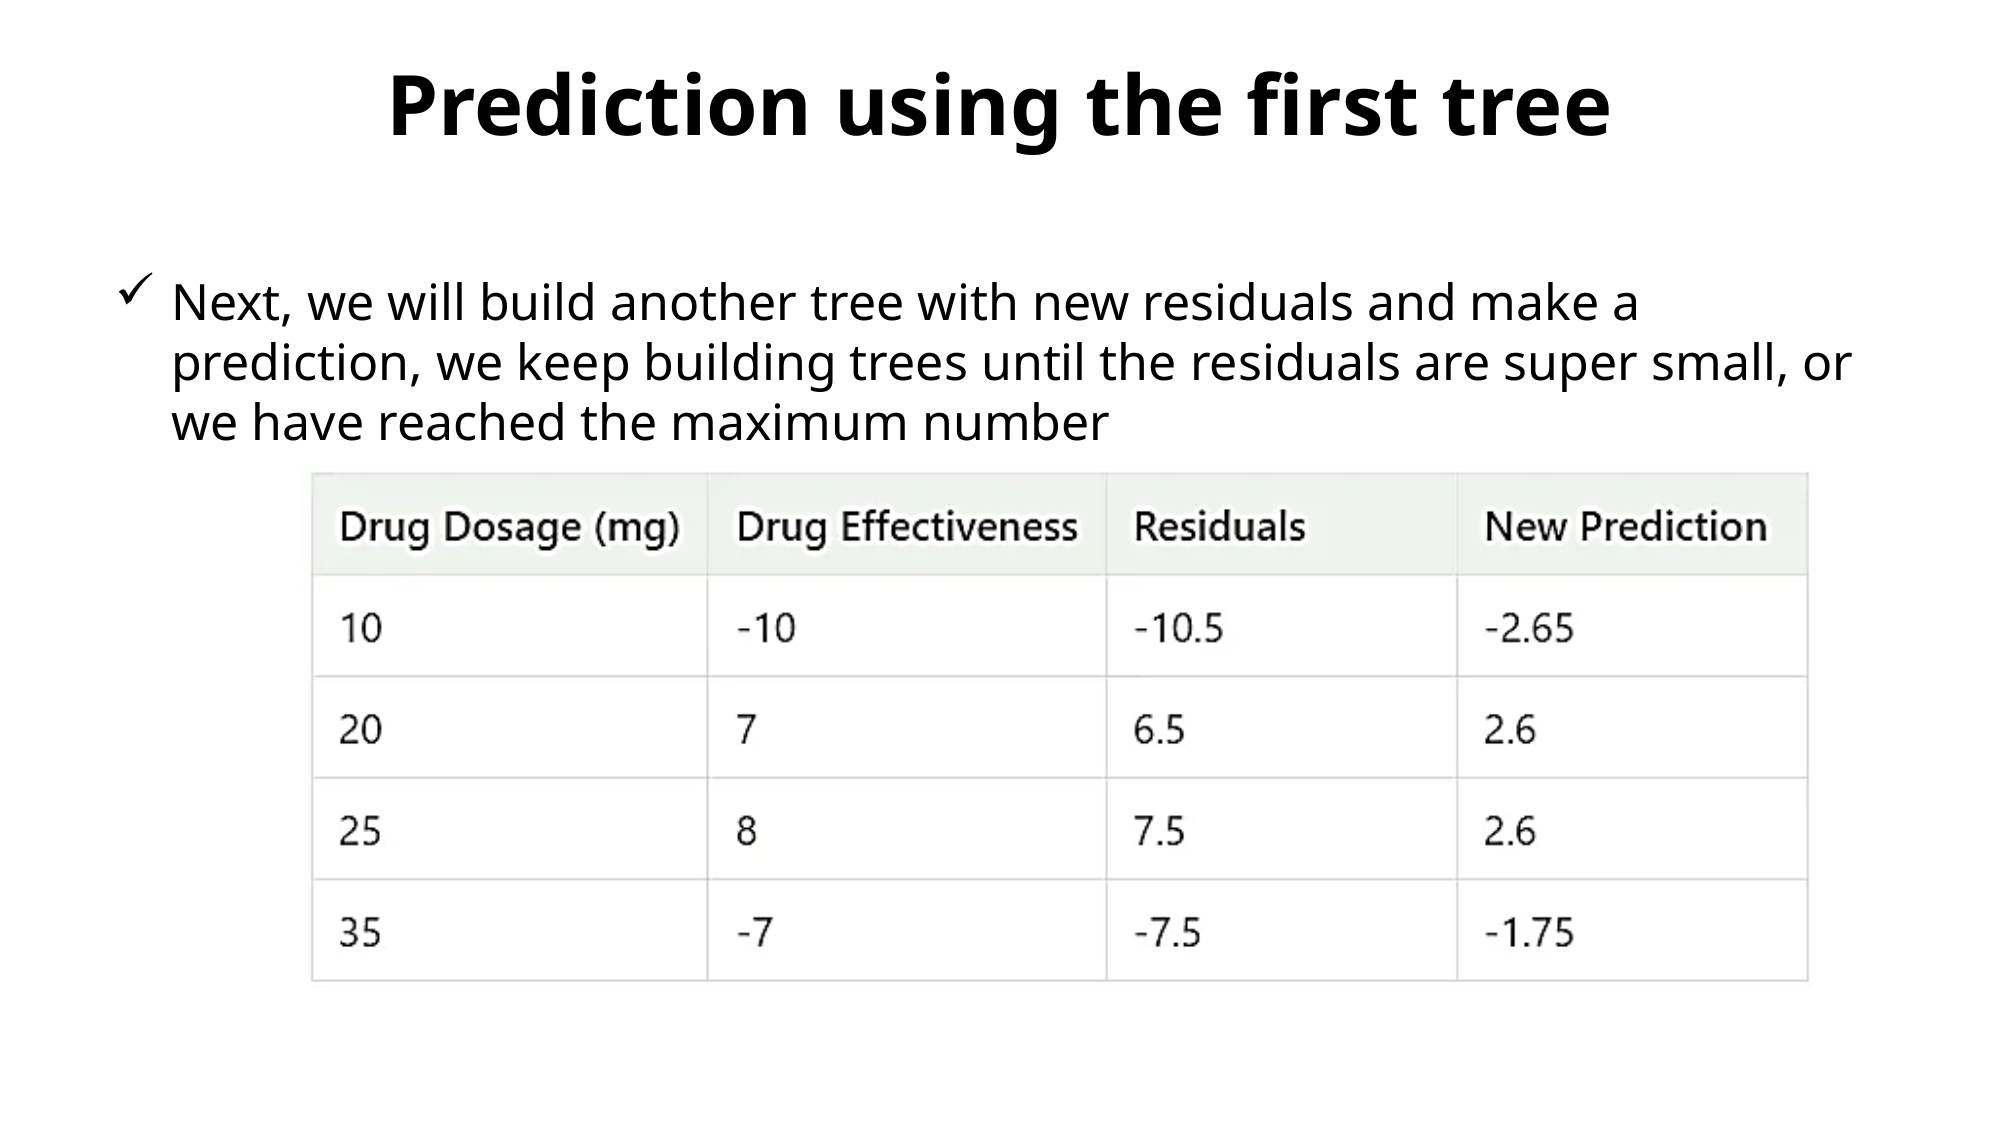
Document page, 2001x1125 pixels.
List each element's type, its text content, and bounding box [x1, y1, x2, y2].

picture [299, 465, 1818, 988]
title Prediction using the first tree [99, 45, 1900, 233]
list Next, we will build another tree with new residuals and make a prediction, we keep building trees until the residuals are super small, or we have reached the maximum number [99, 262, 1909, 475]
